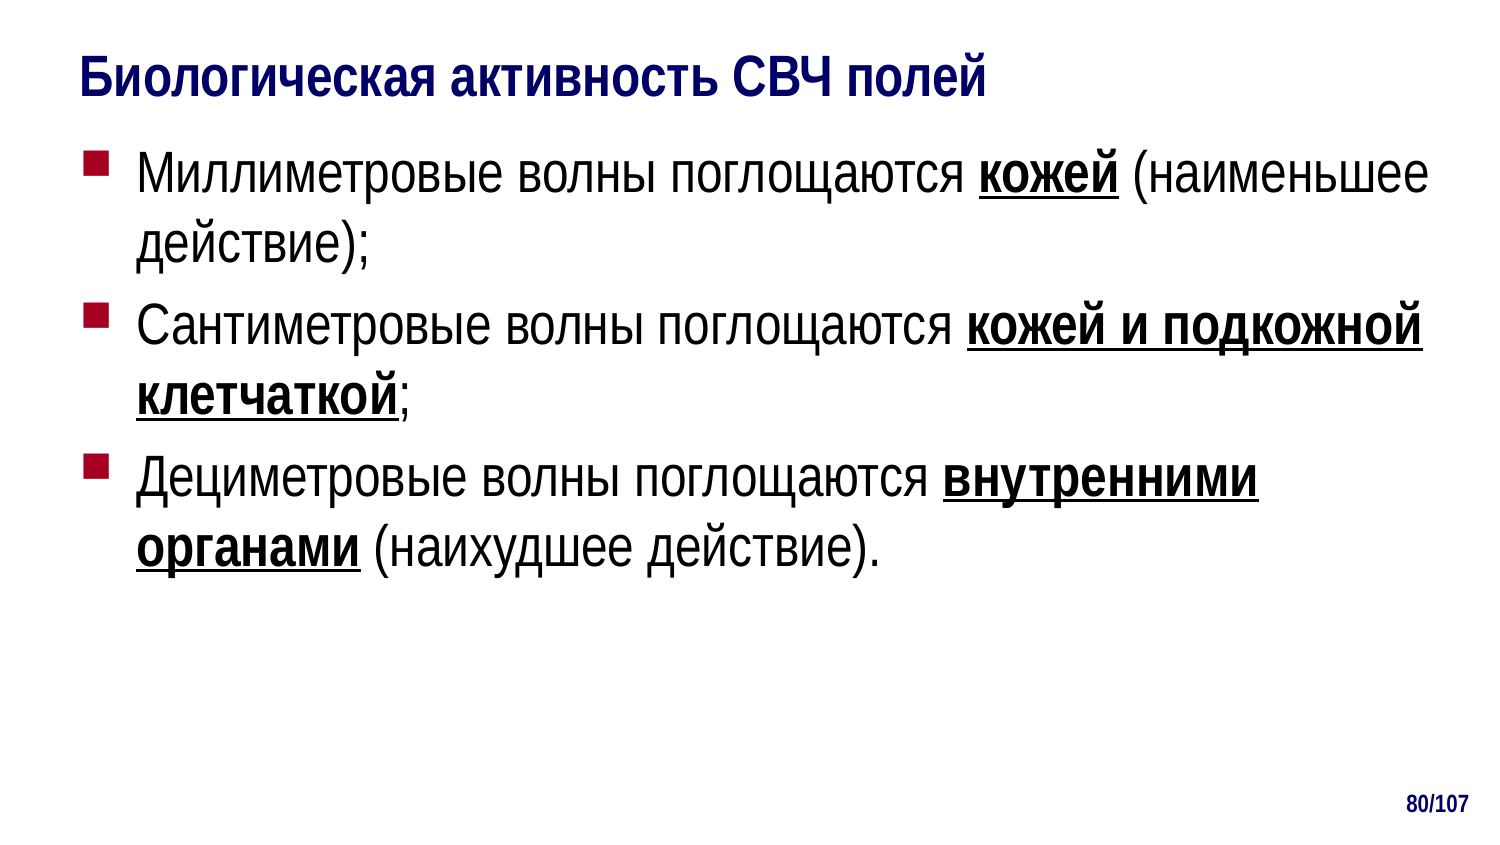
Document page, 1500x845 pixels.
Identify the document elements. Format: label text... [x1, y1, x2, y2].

title Биологическая активность СВЧ полей [64, 32, 1483, 115]
list Миллиметровые волны поглощаются кожей (наименьшее действие); Сантиметровые волны поглощаются кожей и подкожной клетчаткой; Дециметровые волны поглощаются внутренними органами (наихудшее действие). [64, 126, 1483, 789]
